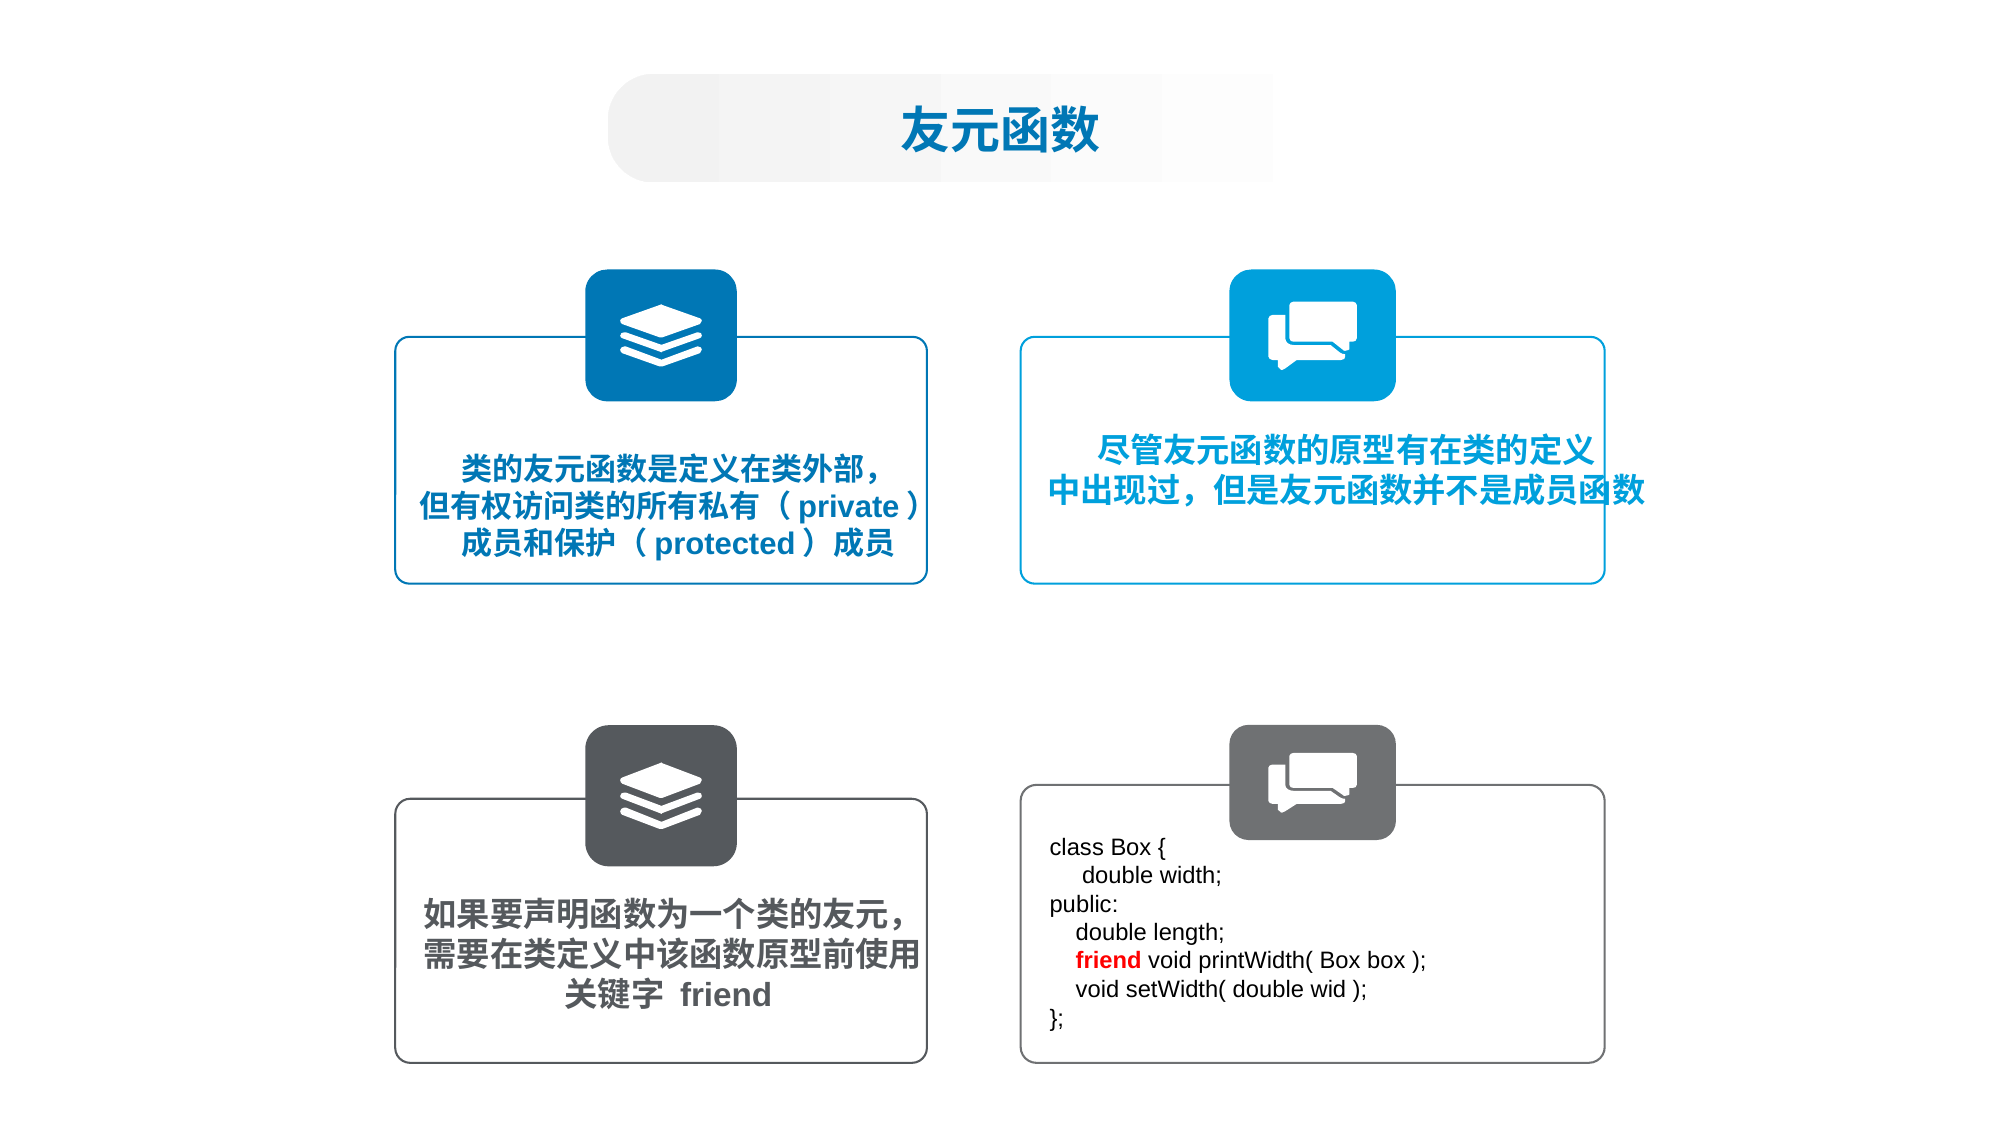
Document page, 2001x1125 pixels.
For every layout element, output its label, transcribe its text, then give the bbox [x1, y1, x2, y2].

text_box 友元函数 [607, 73, 1393, 184]
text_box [395, 725, 927, 1063]
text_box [395, 269, 927, 584]
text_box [1020, 269, 1605, 584]
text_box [1020, 724, 1605, 1063]
